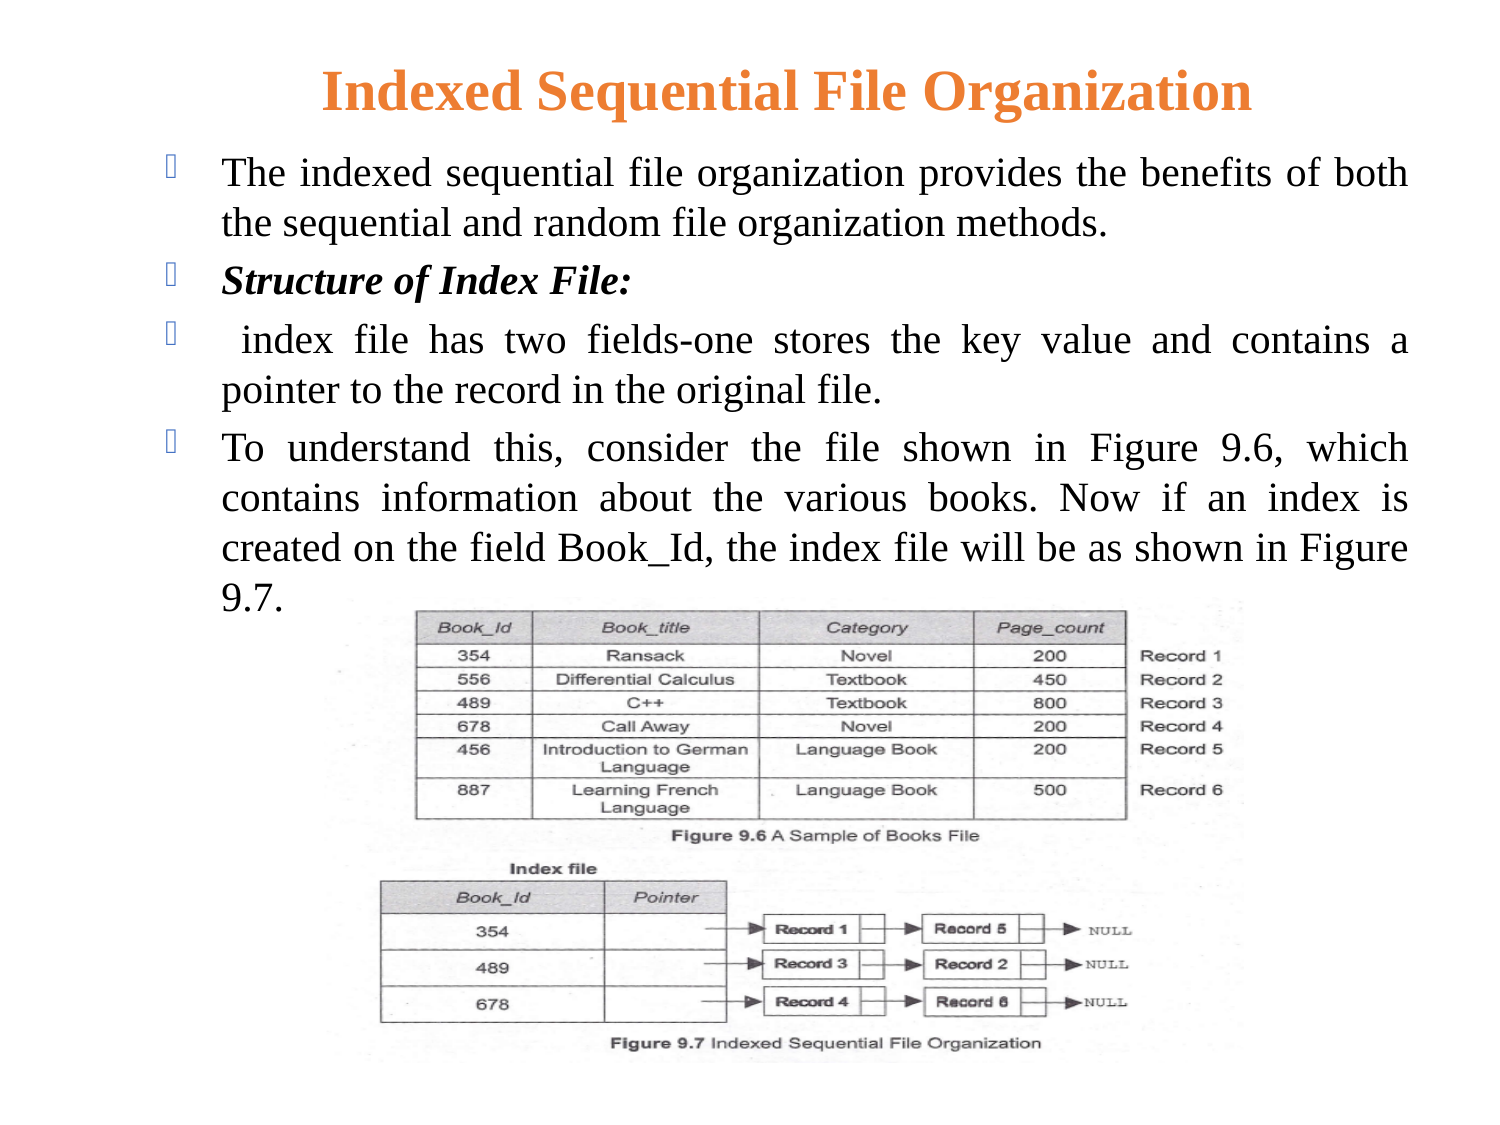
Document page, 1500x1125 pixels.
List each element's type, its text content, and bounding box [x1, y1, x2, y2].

picture [324, 597, 1244, 1063]
list The indexed sequential file organization provides the benefits of both the sequential and random file organization methods. Structure of Index File: index file has two fields-one stores the key value and contains a pointer to the record in the original file. To understand this, consider the file shown in Figure 9.6, which contains information about the various books. Now if an index is created on the field Book_Id, the index file will be as shown in Figure 9.7. [150, 137, 1425, 888]
title Indexed Sequential File Organization [150, 45, 1425, 137]
